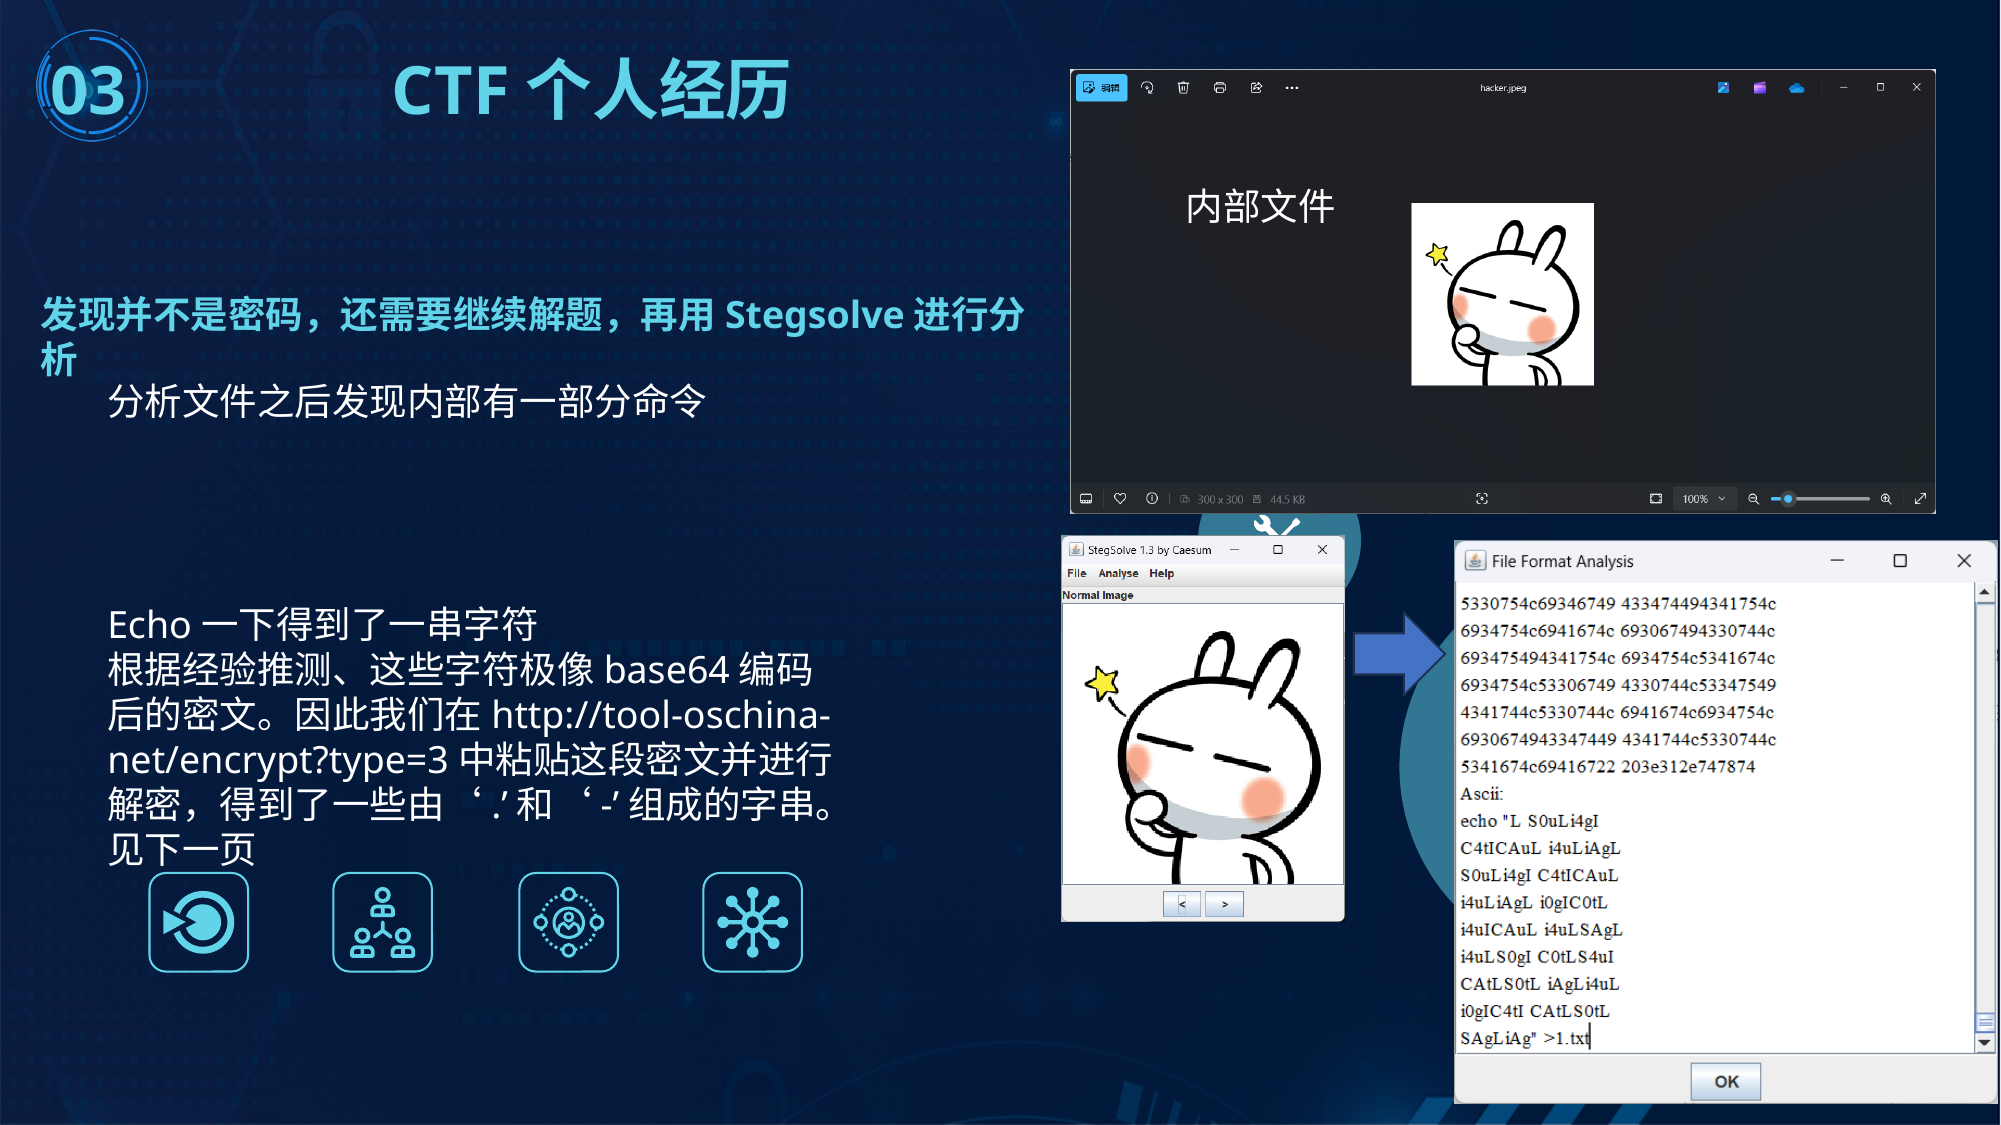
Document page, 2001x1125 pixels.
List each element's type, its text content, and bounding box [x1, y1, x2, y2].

text_box Echo一下得到了一串字符 根据经验推测、这些字符极像base64编码后的密文。因此我们在http://tool-oschina-net/encrypt?type=3中粘贴这段密文并进行解密，得到了一些由‘.’和‘-’组成的字串。见下一页 [92, 593, 858, 878]
text_box 发现并不是密码，还需要继续解题，再用Stegsolve进行分析 [26, 283, 1070, 389]
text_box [1197, 514, 1362, 622]
text_box CTF个人经历 [163, 40, 1021, 136]
text_box 分析文件之后发现内部有一部分命令 [92, 370, 981, 431]
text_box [149, 872, 803, 972]
text_box [1352, 632, 1399, 676]
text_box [1399, 565, 1454, 968]
picture [0, 0, 2001, 1125]
